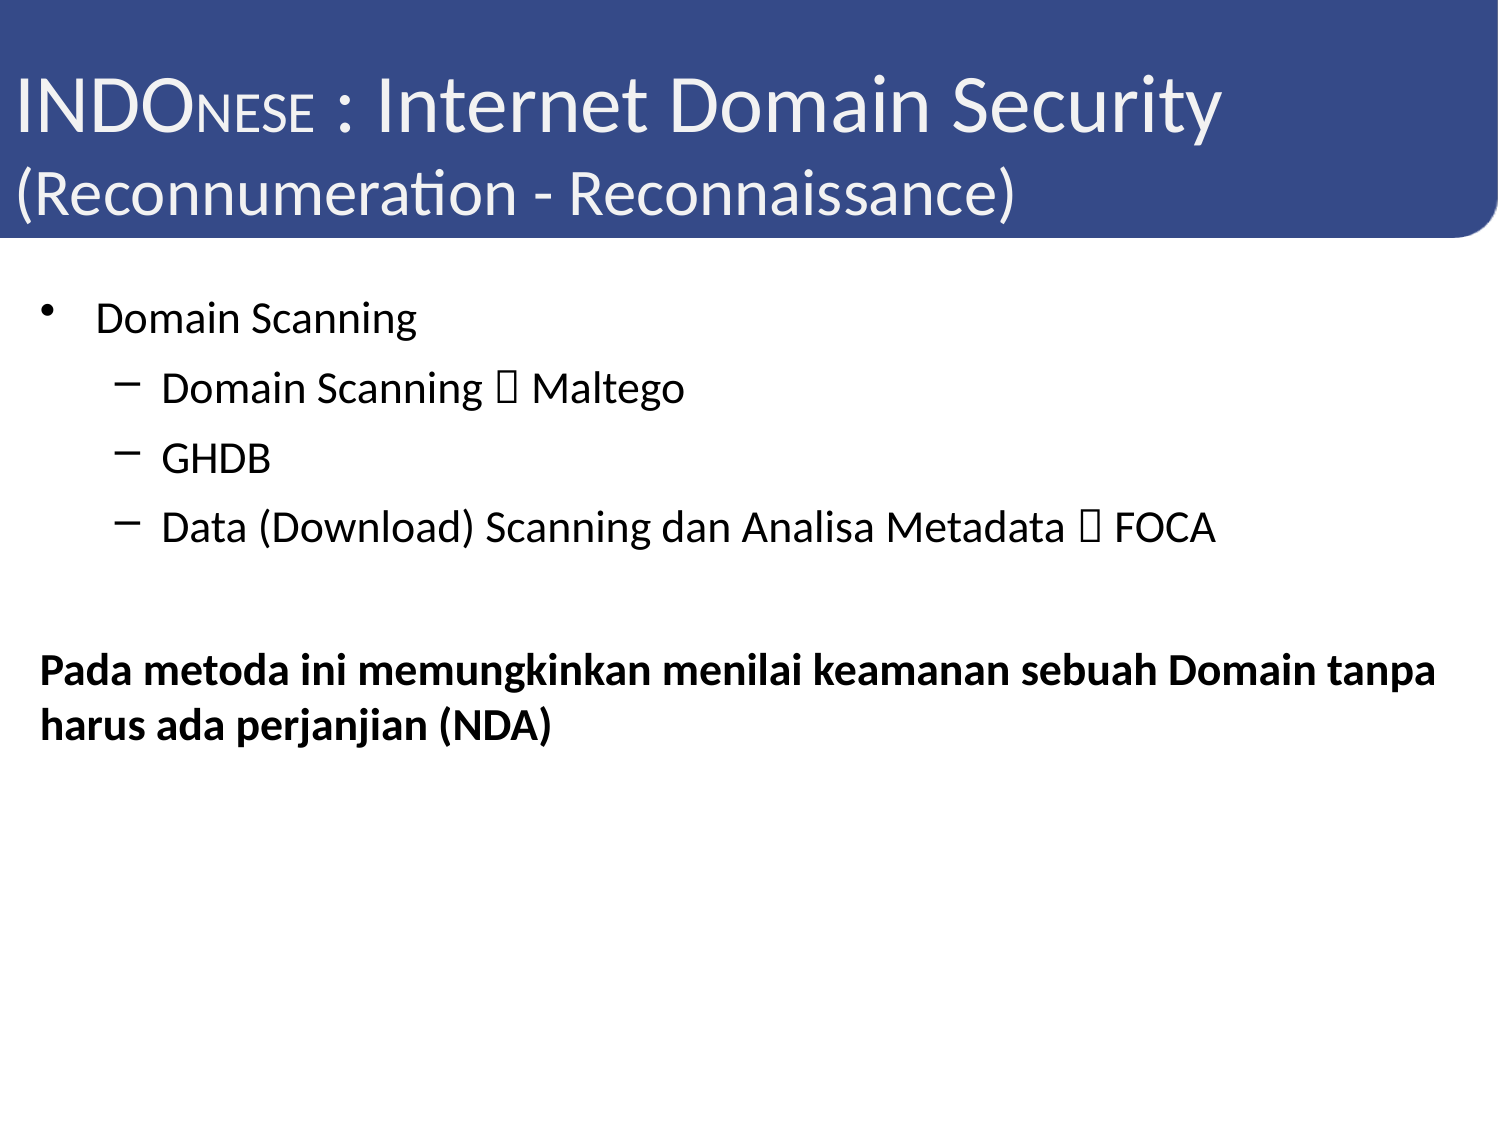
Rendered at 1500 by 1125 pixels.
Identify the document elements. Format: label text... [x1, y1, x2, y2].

text_box Domain Scanning Domain Scanning  Maltego GHDB Data (Download) Scanning dan Analisa Metadata  FOCA Pada metoda ini memungkinkan menilai keamanan sebuah Domain tanpa harus ada perjanjian (NDA) [24, 280, 1475, 1113]
picture [0, 0, 1500, 241]
